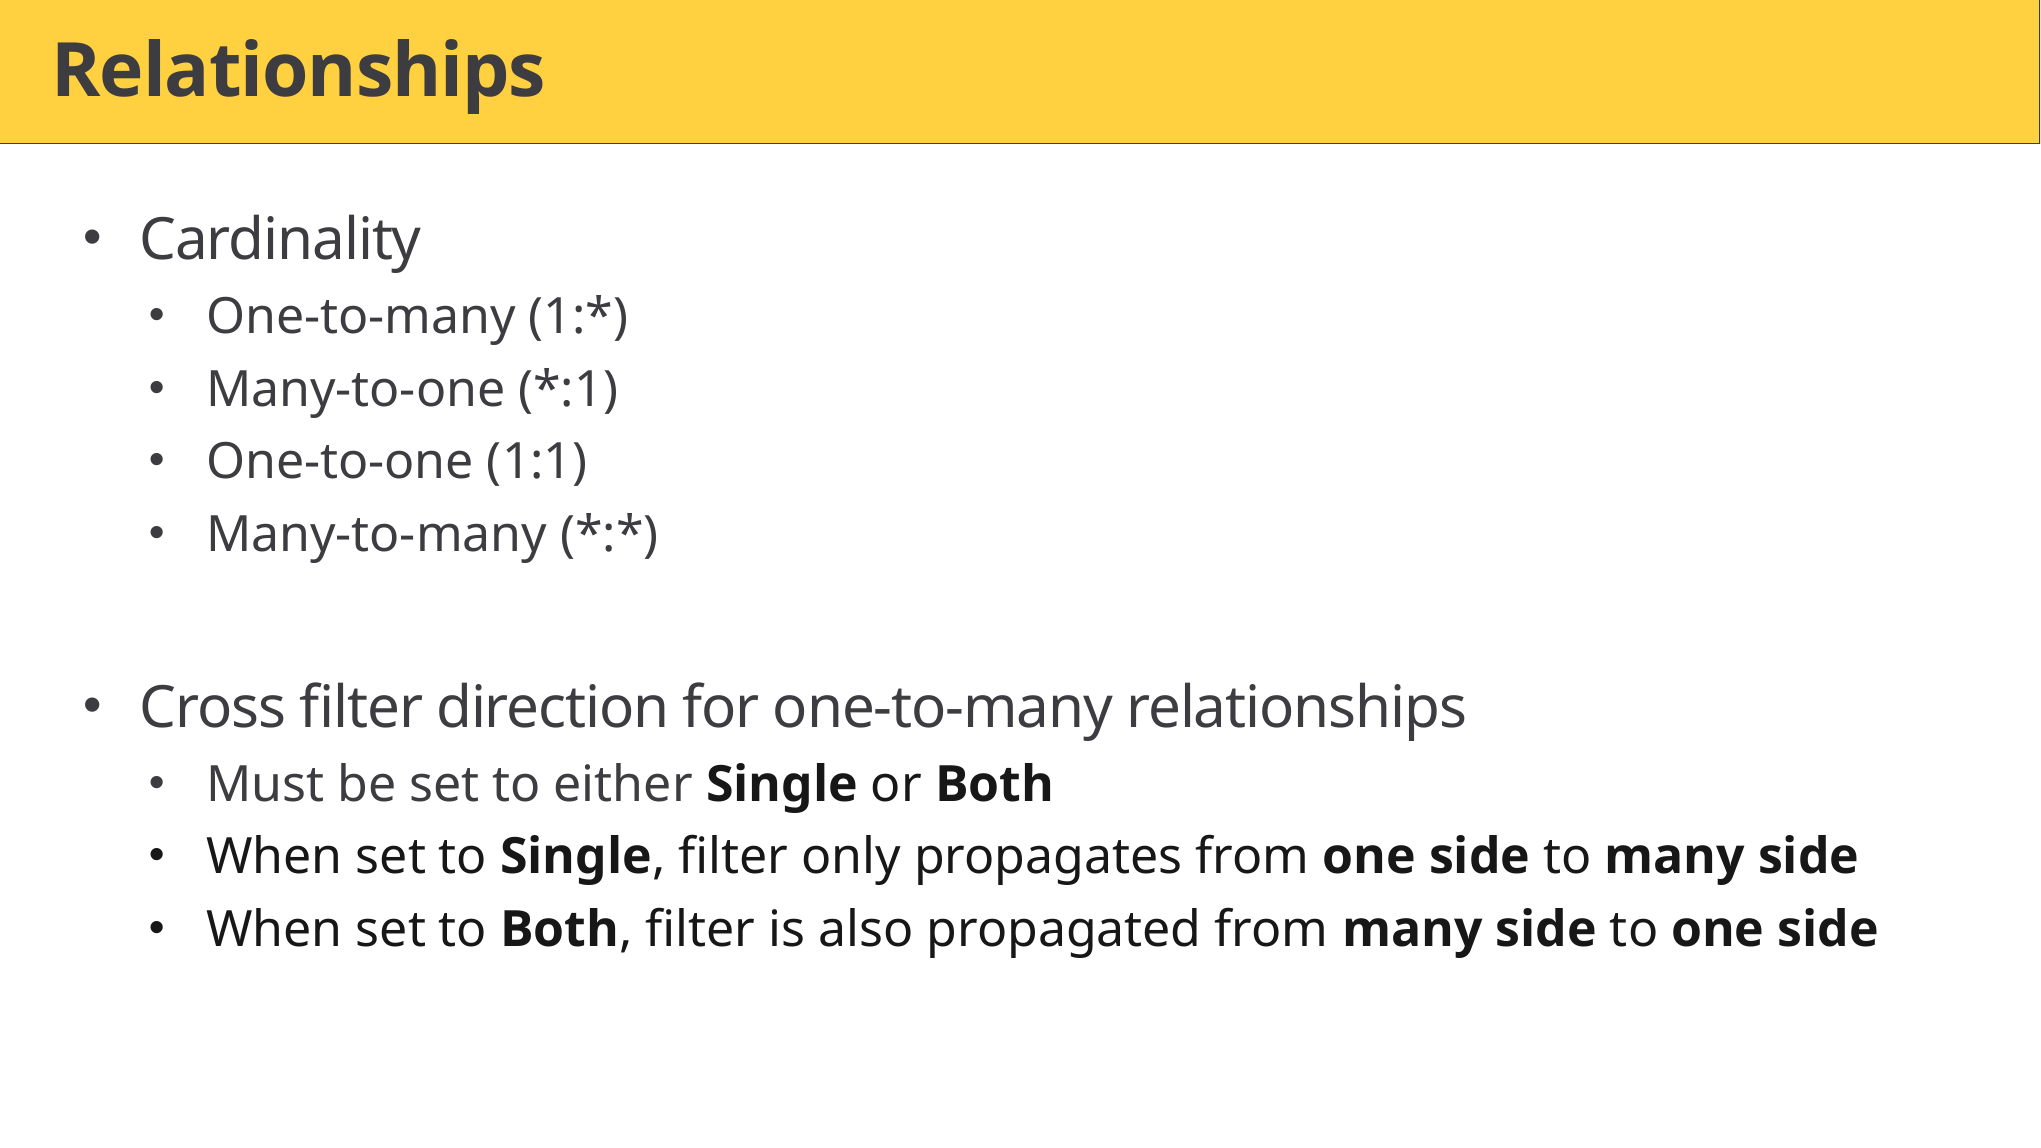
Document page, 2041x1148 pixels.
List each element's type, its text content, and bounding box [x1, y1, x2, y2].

list Cardinality One-to-many (1:*) Many-to-one (*:1) One-to-one (1:1) Many-to-many (*:*) Cross filter direction for one-to-many relationships Must be set to either Single or Both When set to Single, filter only propagates from one side to many side When set to Both, filter is also propagated from many side to one side [83, 201, 1988, 1037]
title Relationships [51, 31, 1988, 113]
